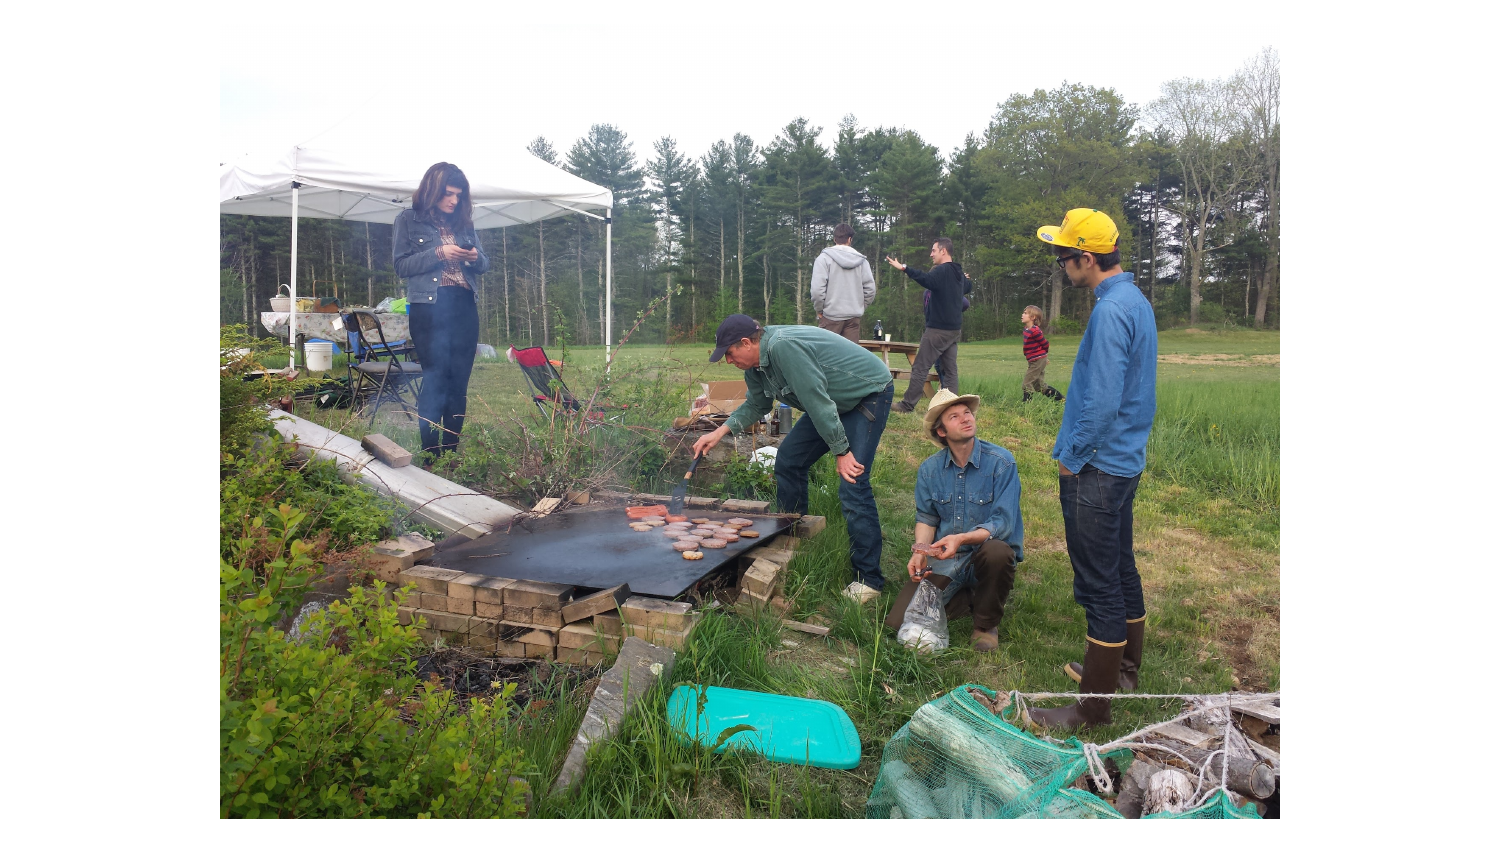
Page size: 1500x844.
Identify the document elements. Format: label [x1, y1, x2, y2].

picture [220, 24, 1280, 819]
